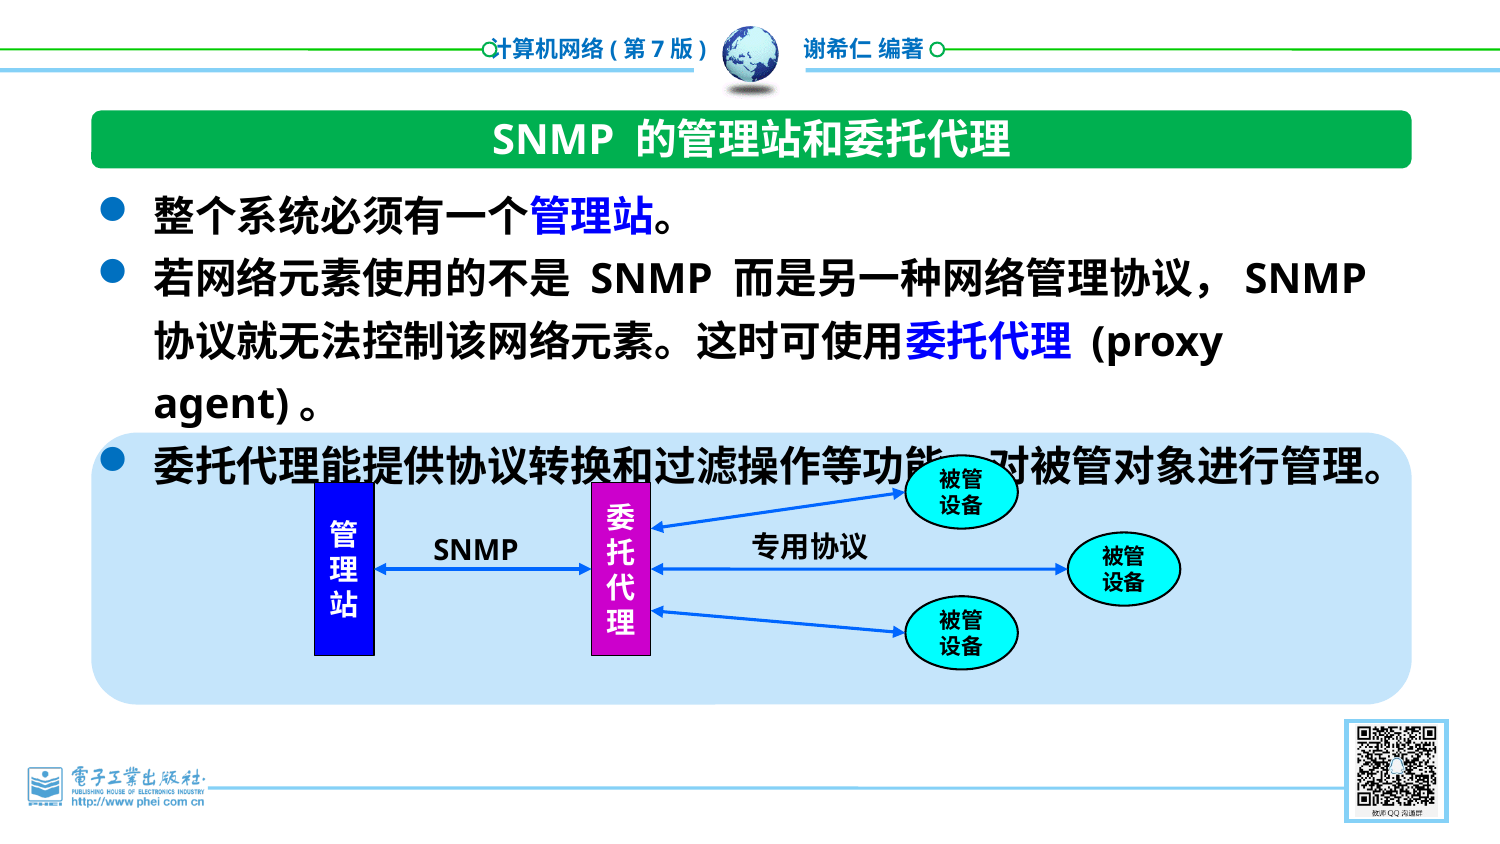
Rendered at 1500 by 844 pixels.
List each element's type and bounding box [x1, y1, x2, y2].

picture [23, 764, 208, 809]
text_box [82, 105, 1431, 707]
picture [720, 24, 780, 100]
picture [1355, 724, 1438, 817]
